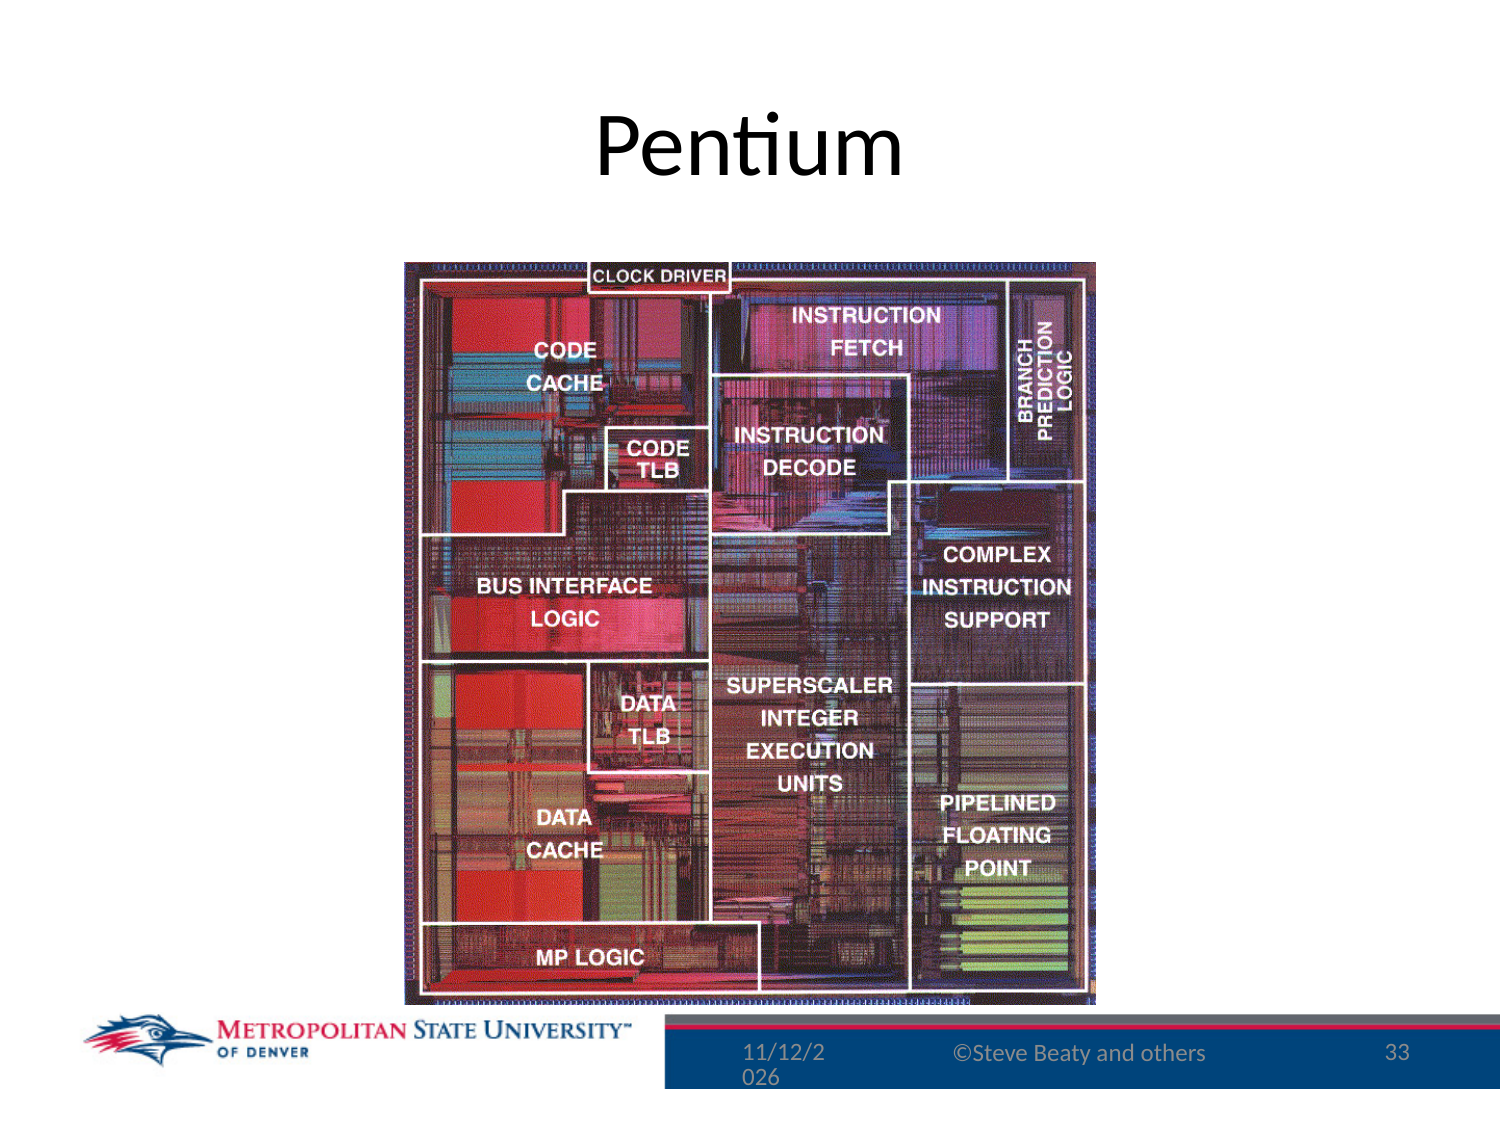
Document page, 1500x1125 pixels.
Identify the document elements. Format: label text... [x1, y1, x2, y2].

title Pentium [75, 45, 1425, 233]
slide_number 33 [1316, 1020, 1425, 1081]
picture [44, 1012, 1500, 1089]
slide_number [727, 1020, 842, 1081]
footer ©Steve Beaty and others [841, 1021, 1317, 1082]
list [74, 262, 1426, 1006]
